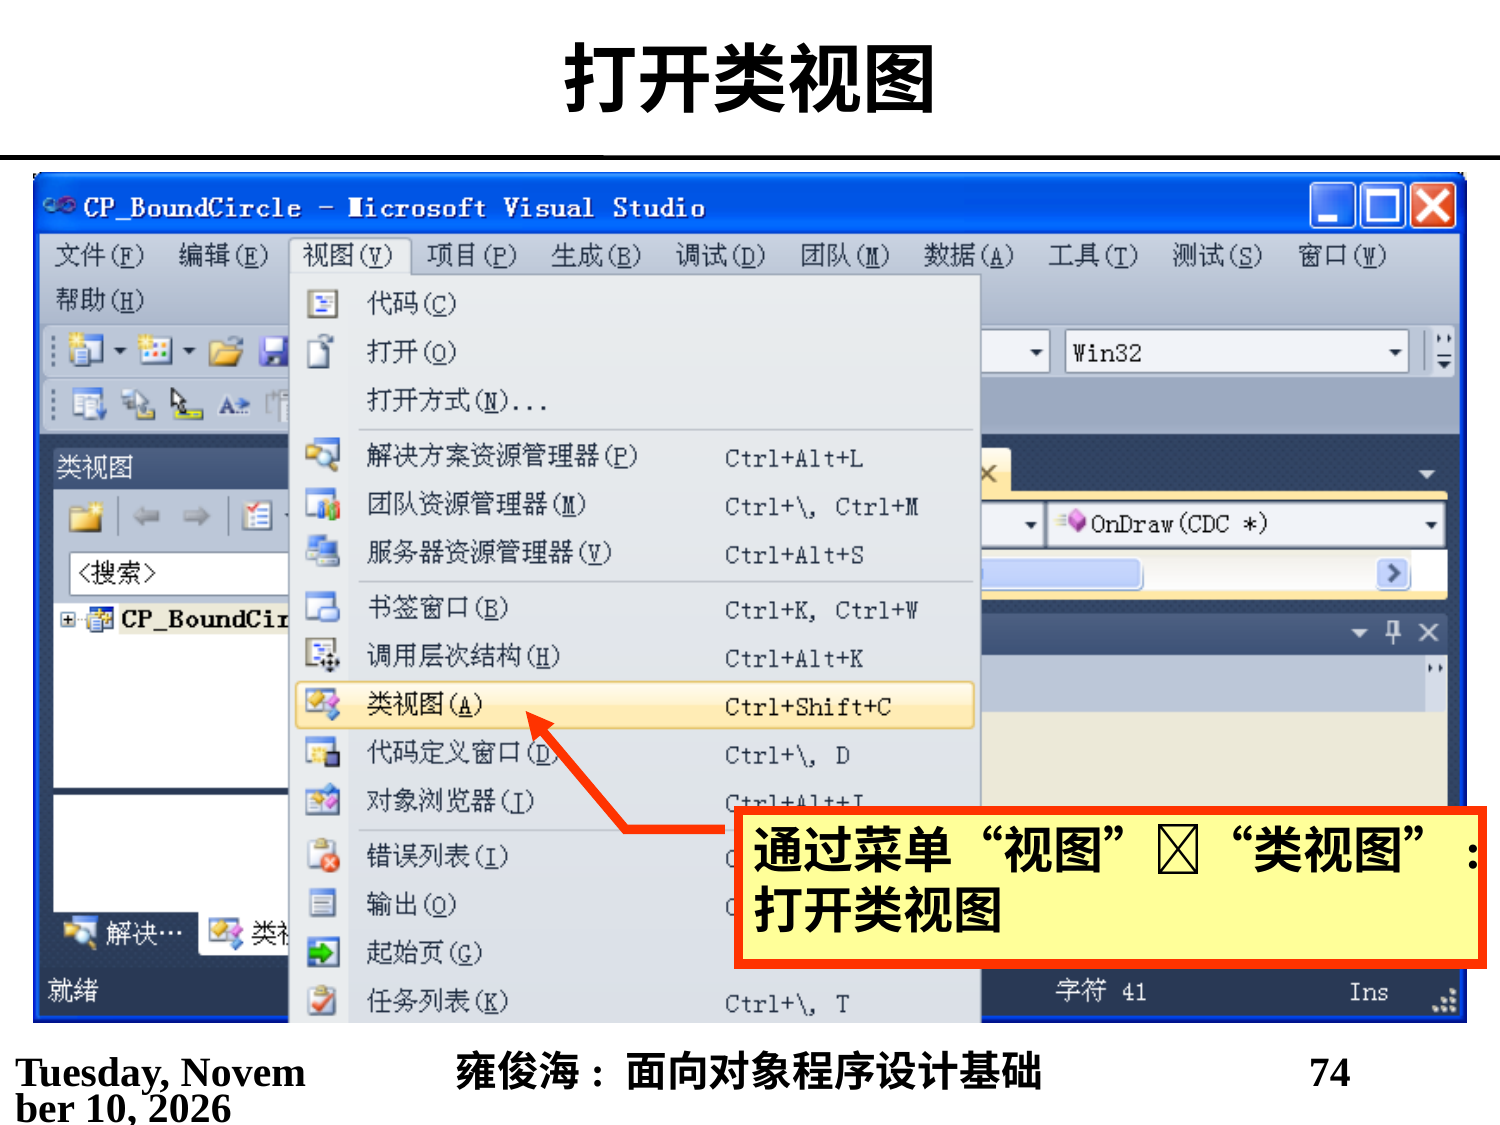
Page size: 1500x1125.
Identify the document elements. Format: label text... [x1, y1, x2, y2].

text_box 通过菜单“视图”“类视图”: 打开类视图 [1467, 810, 1483, 965]
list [33, 172, 1467, 1023]
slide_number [0, 1042, 337, 1103]
slide_number 74 [1161, 1042, 1499, 1103]
title 打开类视图 [0, 0, 1500, 154]
footer 雍俊海: 面向对象程序设计基础 [337, 1042, 1161, 1103]
